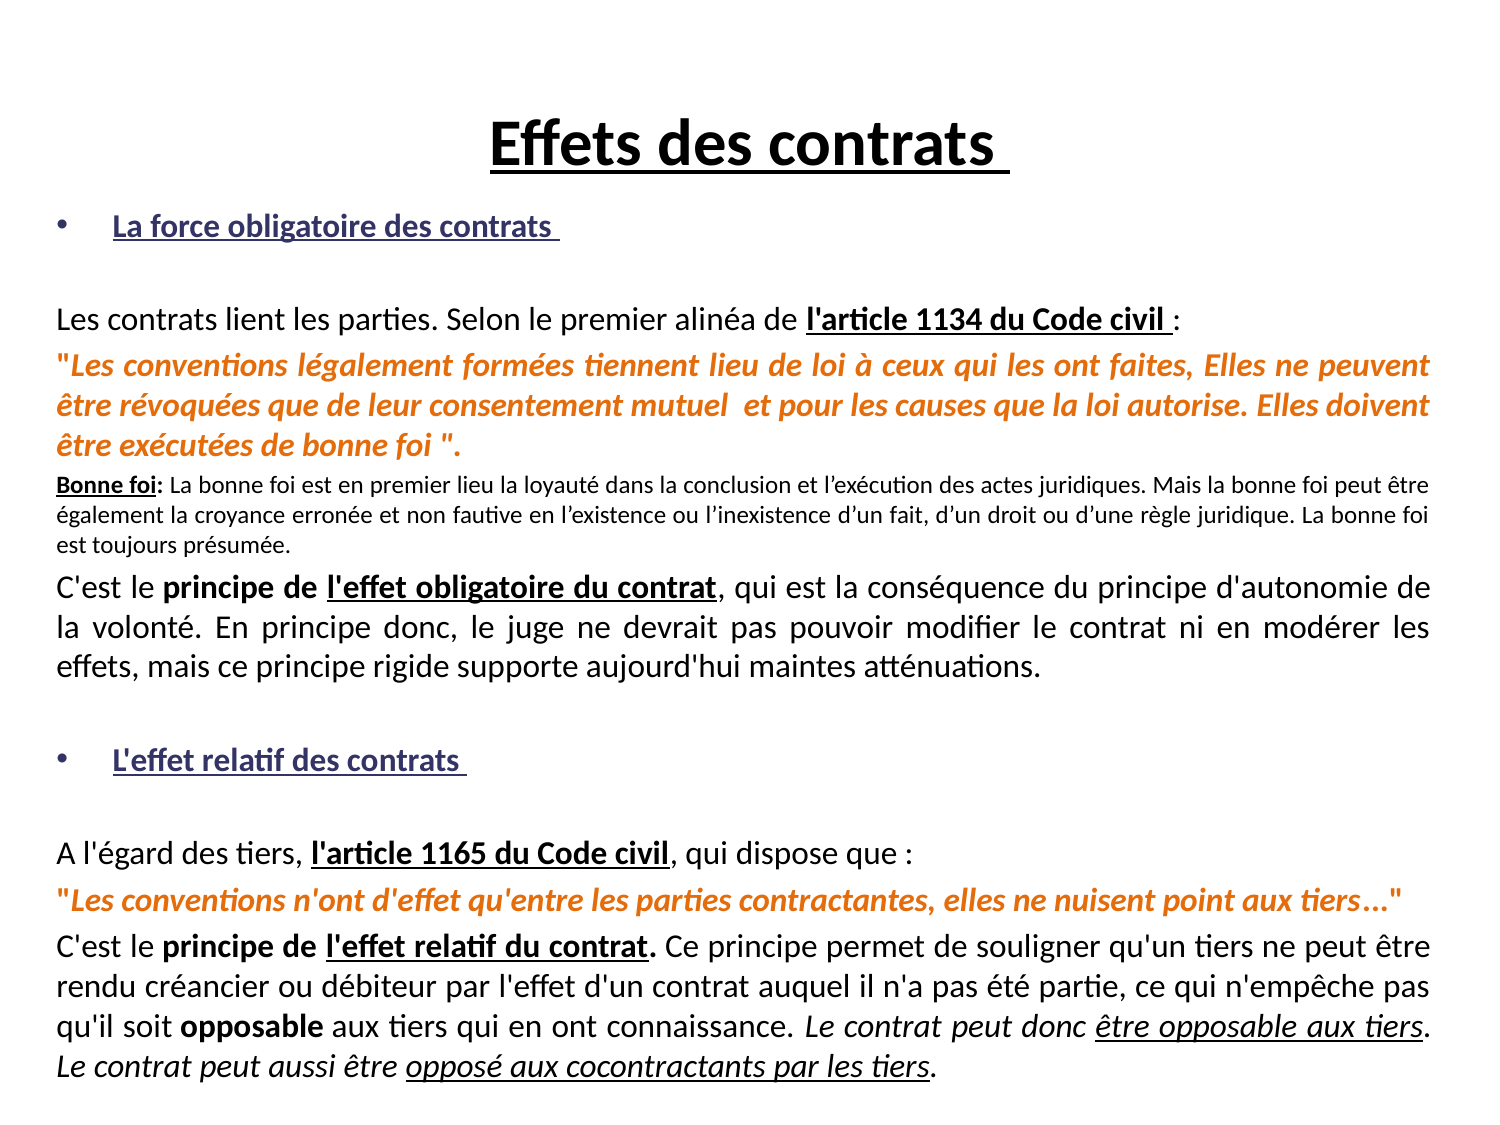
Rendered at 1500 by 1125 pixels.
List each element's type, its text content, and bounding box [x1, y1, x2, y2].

list La force obligatoire des contrats Les contrats lient les parties. Selon le premier alinéa de l'article 1134 du Code civil : "Les conventions légalement formées tiennent lieu de loi à ceux qui les ont faites, Elles ne peuvent être révoquées que de leur consentement mutuel et pour les causes que la loi autorise. Elles doivent être exécutées de bonne foi ". Bonne foi: La bonne foi est en premier lieu la loyauté dans la conclusion et l’exécution des actes juridiques. Mais la bonne foi peut être également la croyance erronée et non fautive en l’existence ou l’inexistence d’un fait, d’un droit ou d’une règle juridique. La bonne foi est toujours présumée. C'est le principe de l'effet obligatoire du contrat, qui est la conséquence du principe d'autonomie de la volonté. En principe donc, le juge ne devrait pas pouvoir modifier le contrat ni en modérer les effets, mais ce principe rigide supporte aujourd'hui maintes atténuations. L'effet relatif des contrats A l'égard des tiers, l'article 1165 du Code civil, qui dispose que : "Les conventions n'ont d'effet qu'entre les parties contractantes, elles ne nuisent point aux tiers..." C'est le principe de l'effet relatif du contrat. Ce principe permet de souligner qu'un tiers ne peut être rendu créancier ou débiteur par l'effet d'un contrat auquel il n'a pas été partie, ce qui n'empêche pas qu'il soit opposable aux tiers qui en ont connaissance. Le contrat peut donc être opposable aux tiers. Le contrat peut aussi être opposé aux cocontractants par les tiers. [41, 196, 1447, 1106]
title Effets des contrats [75, 45, 1425, 196]
footer [512, 1042, 988, 1103]
